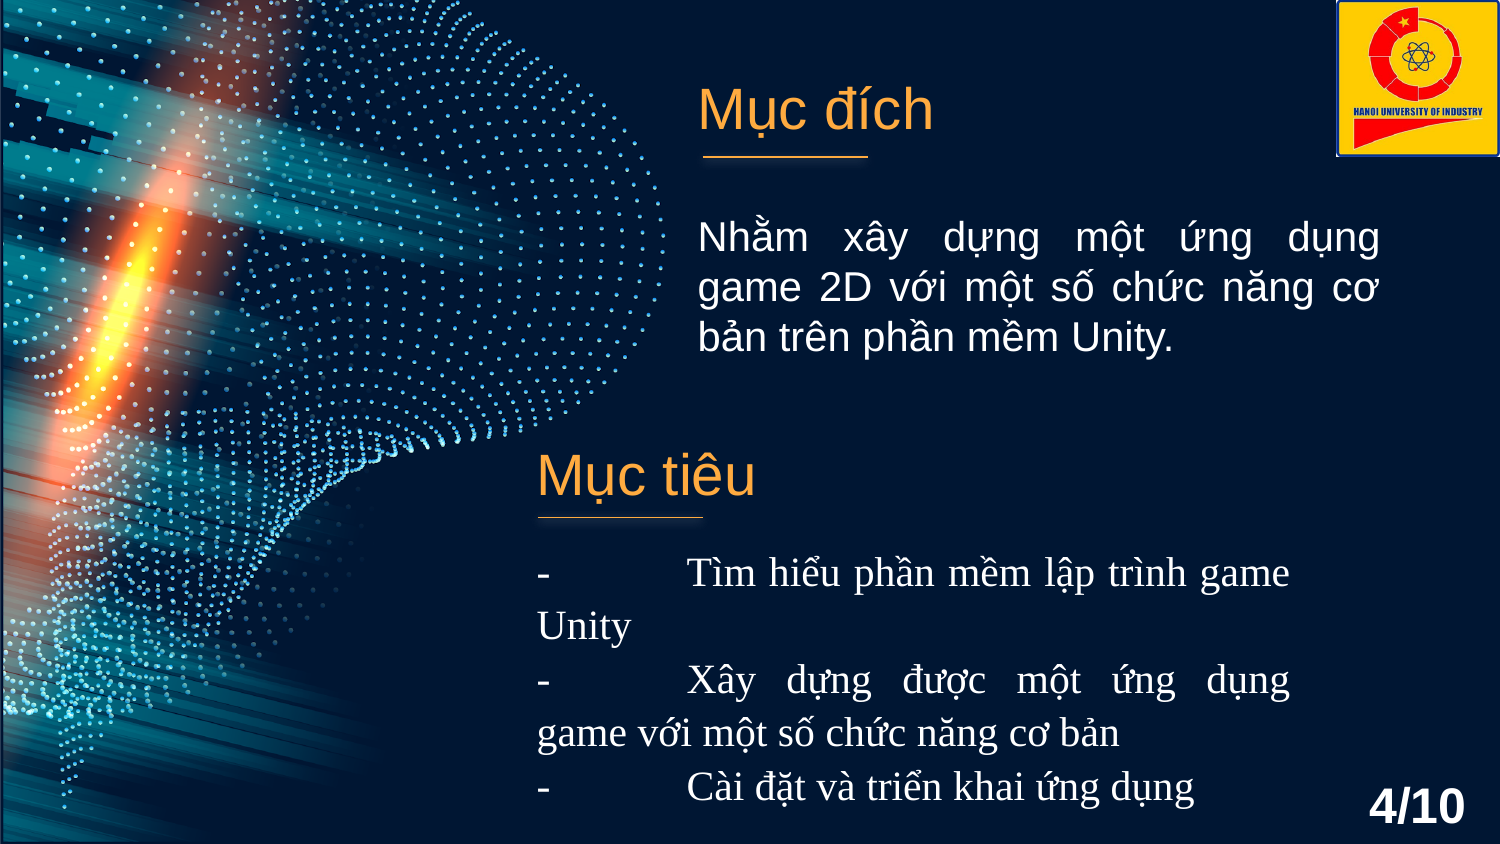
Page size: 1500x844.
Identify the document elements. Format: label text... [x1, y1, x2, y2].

text_box Mục tiêu [521, 421, 1123, 525]
picture [0, 0, 1500, 844]
text_box 4/10 [1336, 766, 1500, 841]
text_box Nhằm xây dựng một ứng dụng game 2D với một số chức năng cơ bản trên phần mềm Unity. [682, 194, 1396, 422]
text_box Mục đích [682, 56, 1284, 194]
text_box - Tìm hiểu phần mềm lập trình game Unity - Xây dựng được một ứng dụng game với một số chức năng cơ bản - Cài đặt và triển khai ứng dụng [521, 525, 1306, 754]
